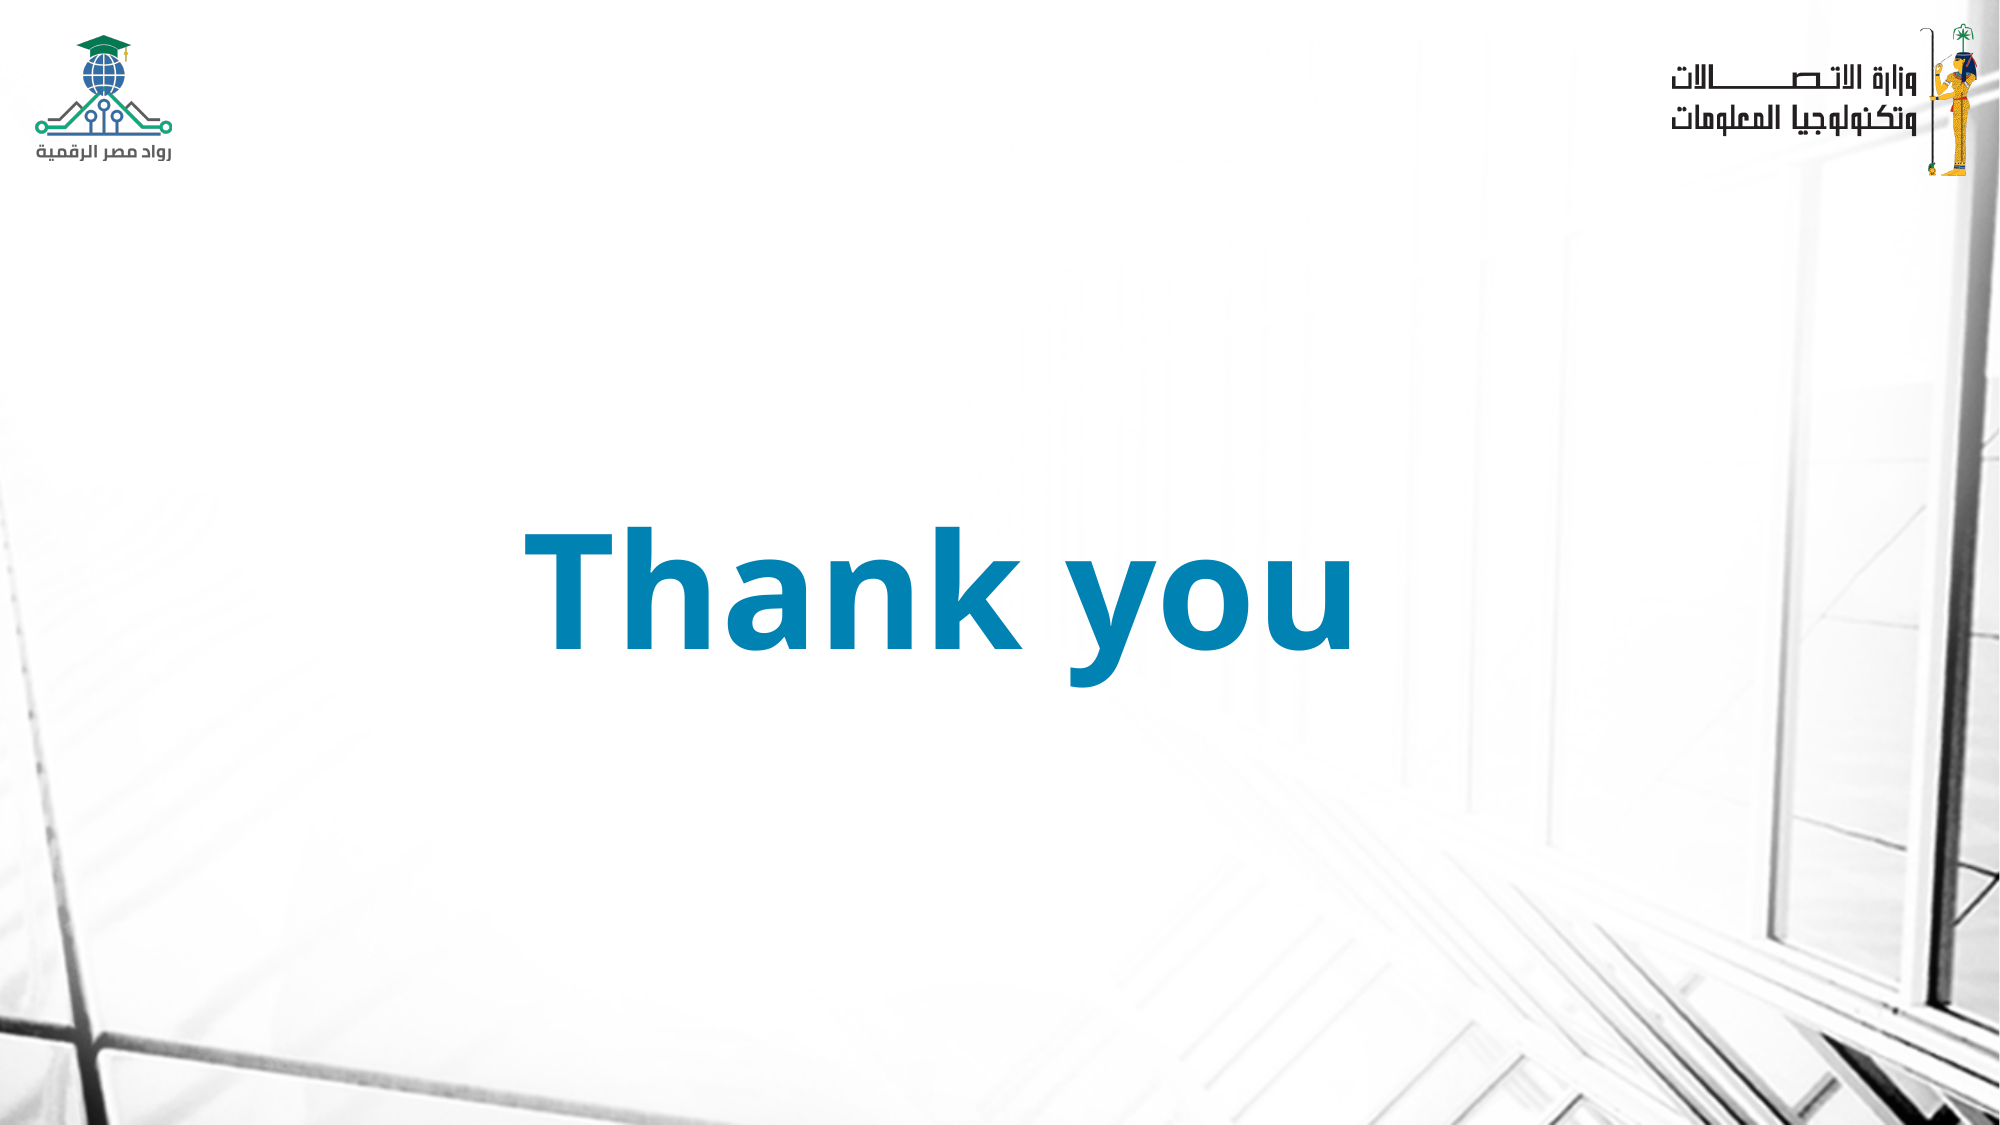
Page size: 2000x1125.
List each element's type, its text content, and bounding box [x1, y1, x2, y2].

picture [0, 0, 2000, 1125]
title Thank you [507, 437, 1492, 688]
